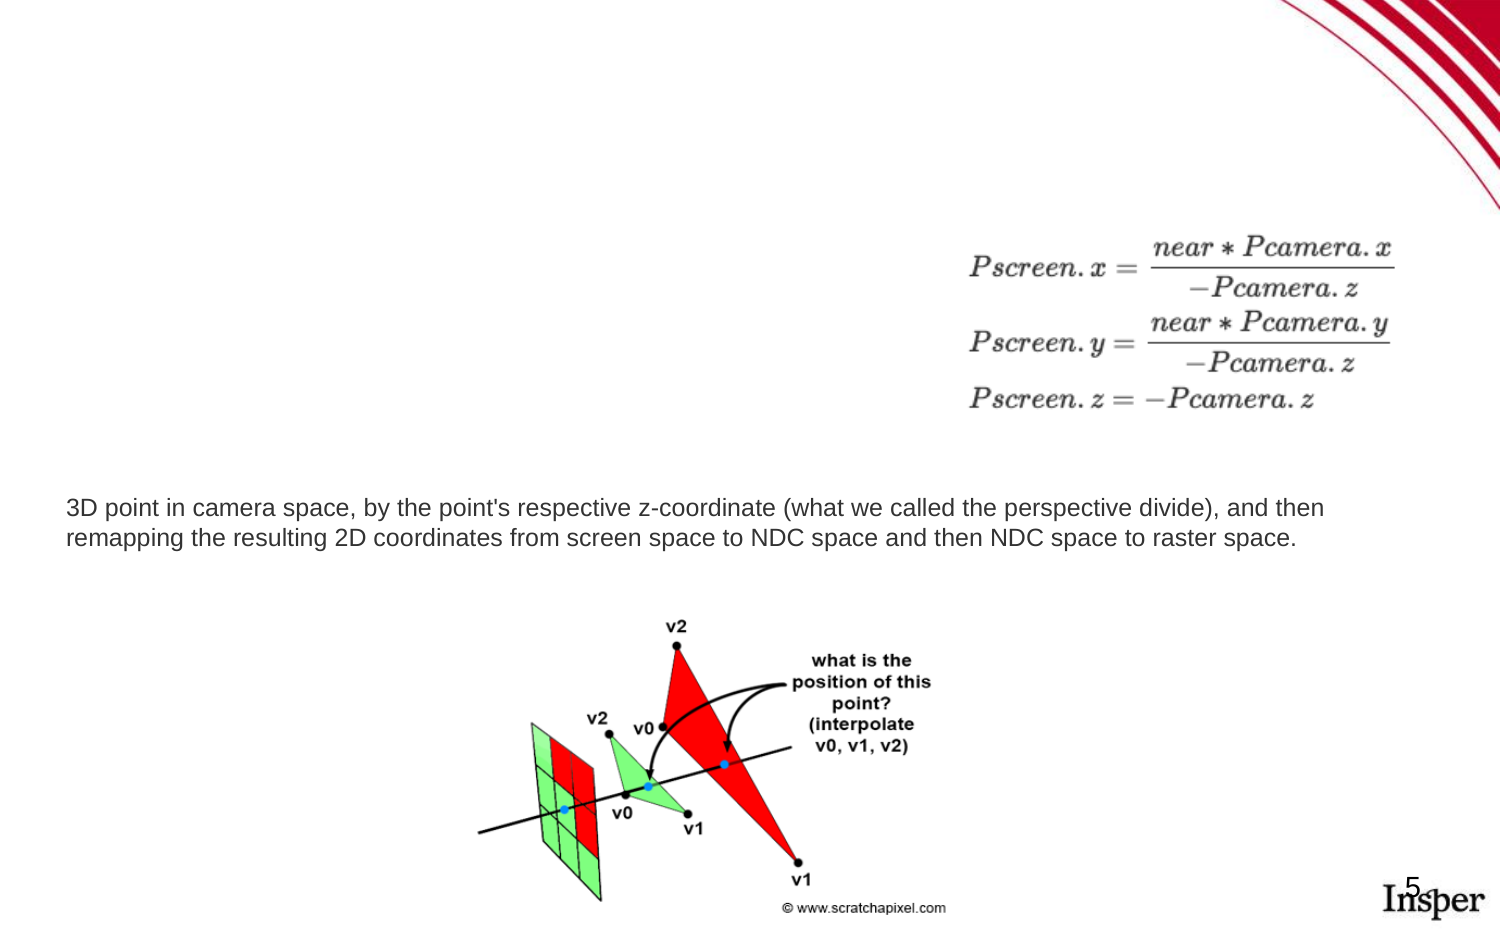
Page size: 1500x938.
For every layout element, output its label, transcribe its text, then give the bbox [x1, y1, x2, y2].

slide_number 5 [1389, 849, 1480, 922]
list 3D point in camera space, by the point's respective z-coordinate (what we called the perspective divide), and then remapping the resulting 2D coordinates from screen space to NDC space and then NDC space to raster space. [51, 210, 1449, 833]
picture [249, 0, 1500, 938]
